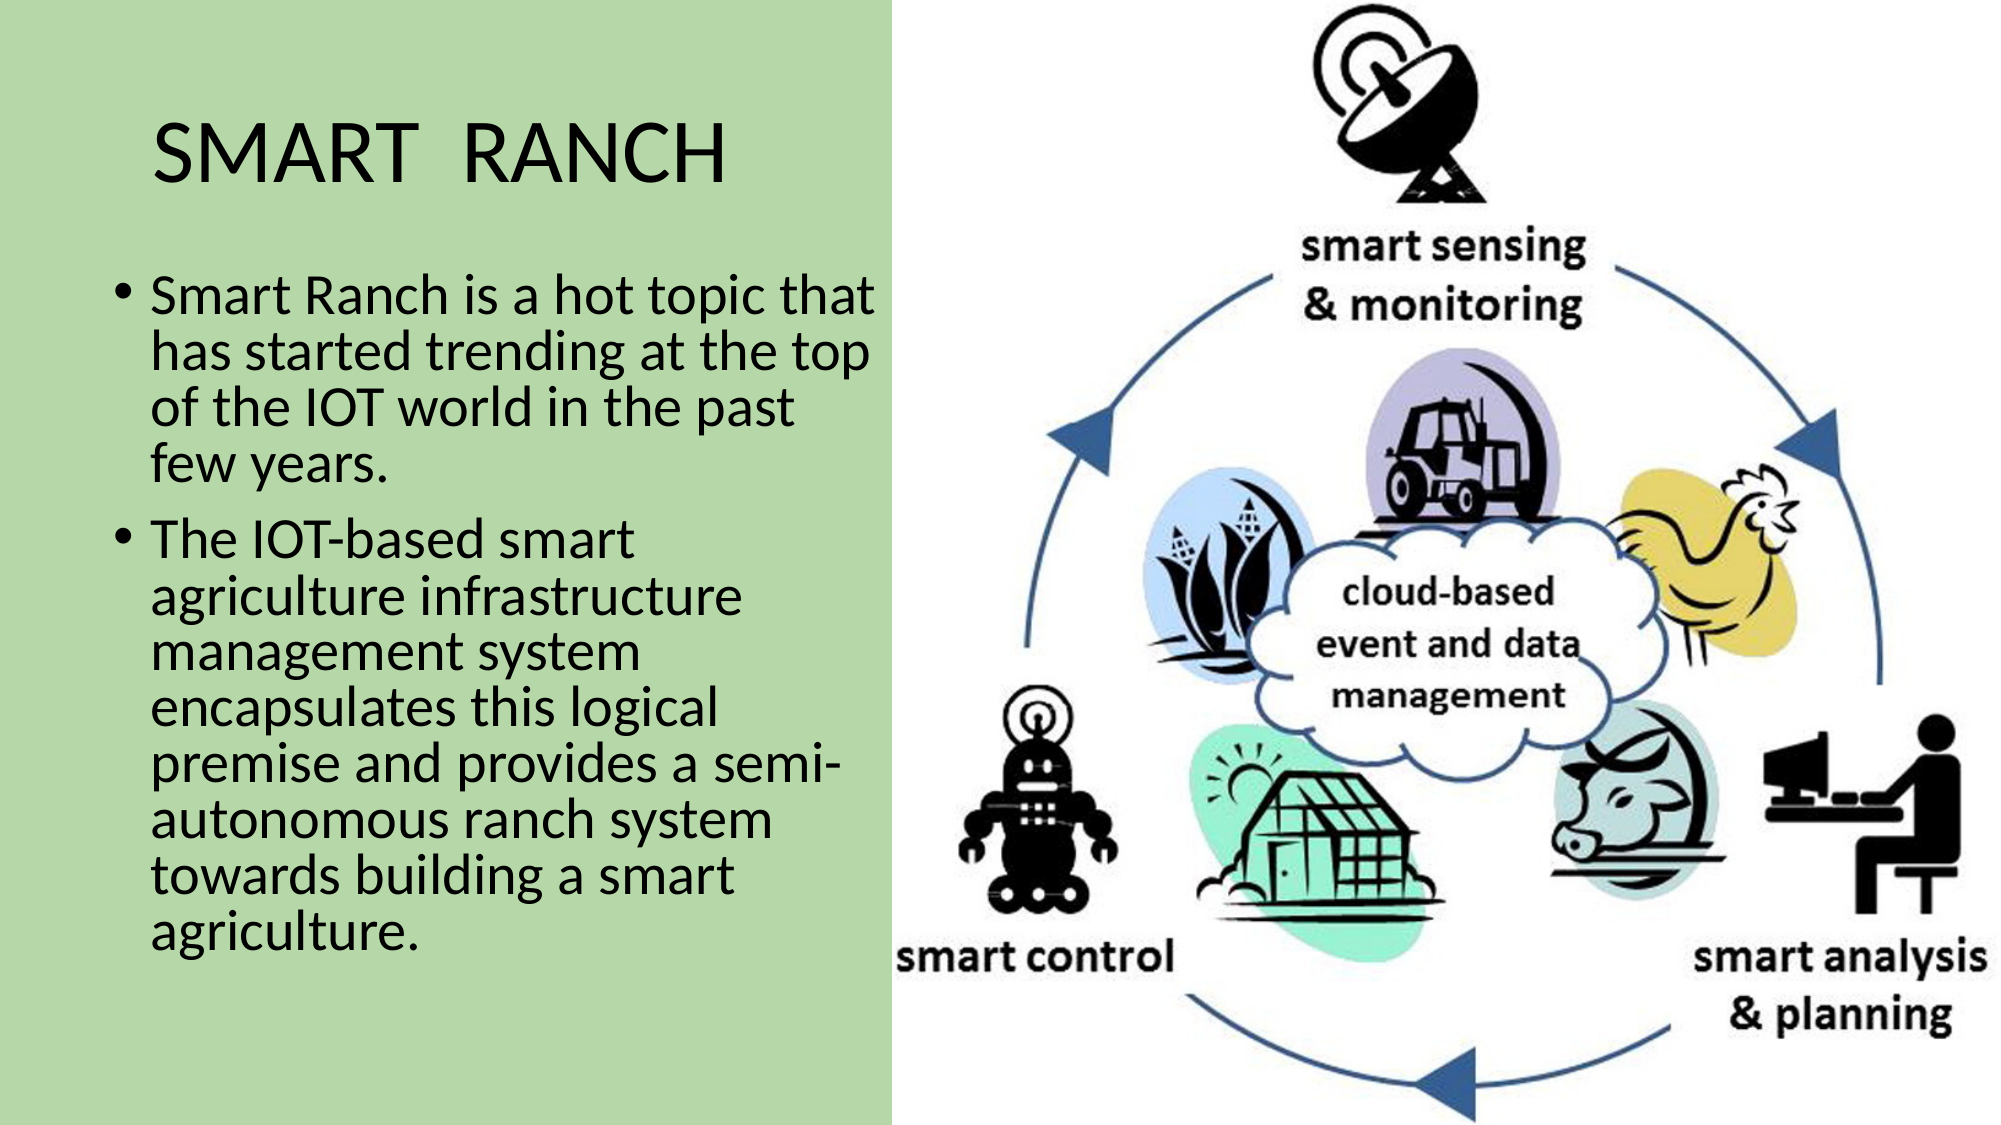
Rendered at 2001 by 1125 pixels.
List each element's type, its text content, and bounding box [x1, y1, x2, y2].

list Smart Ranch is a hot topic that has started trending at the top of the IOT world in the past few years. The IOT-based smart agriculture infrastructure management system encapsulates this logical premise and provides a semi-autonomous ranch system towards building a smart agriculture. [98, 261, 886, 1030]
title SMART RANCH [137, 44, 886, 261]
picture [891, 0, 2000, 1125]
